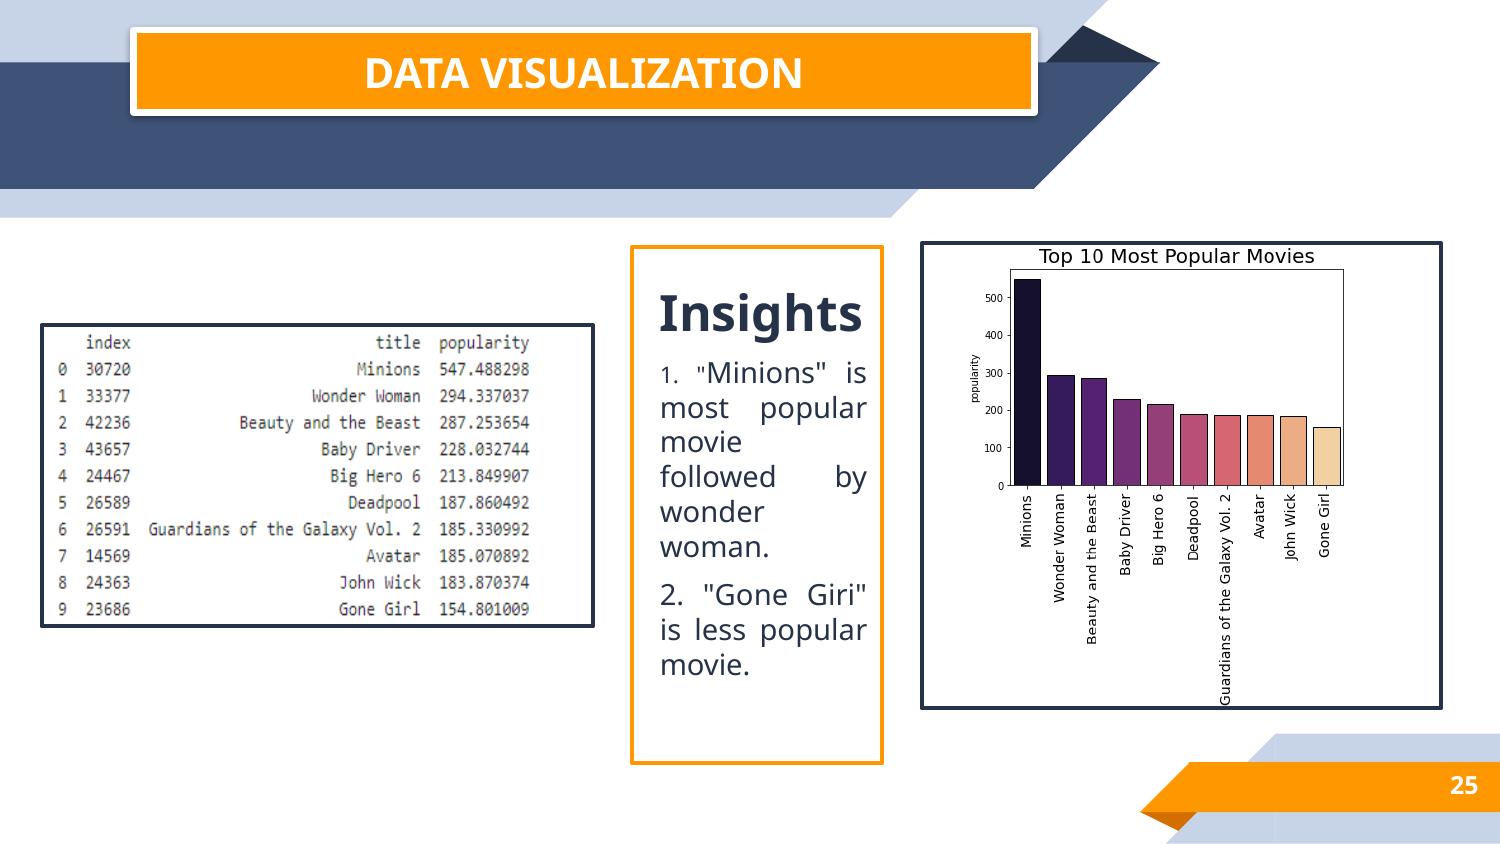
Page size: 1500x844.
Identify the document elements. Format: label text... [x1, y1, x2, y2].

title DATA VISUALIZATION [130, 27, 1038, 116]
slide_number 25 [1249, 760, 1494, 813]
picture [43, 326, 592, 625]
list Insights 1. "Minions" is most popular movie followed by wonder woman. 2. "Gone Giri" is less popular movie. [630, 245, 884, 765]
picture [923, 245, 1440, 707]
